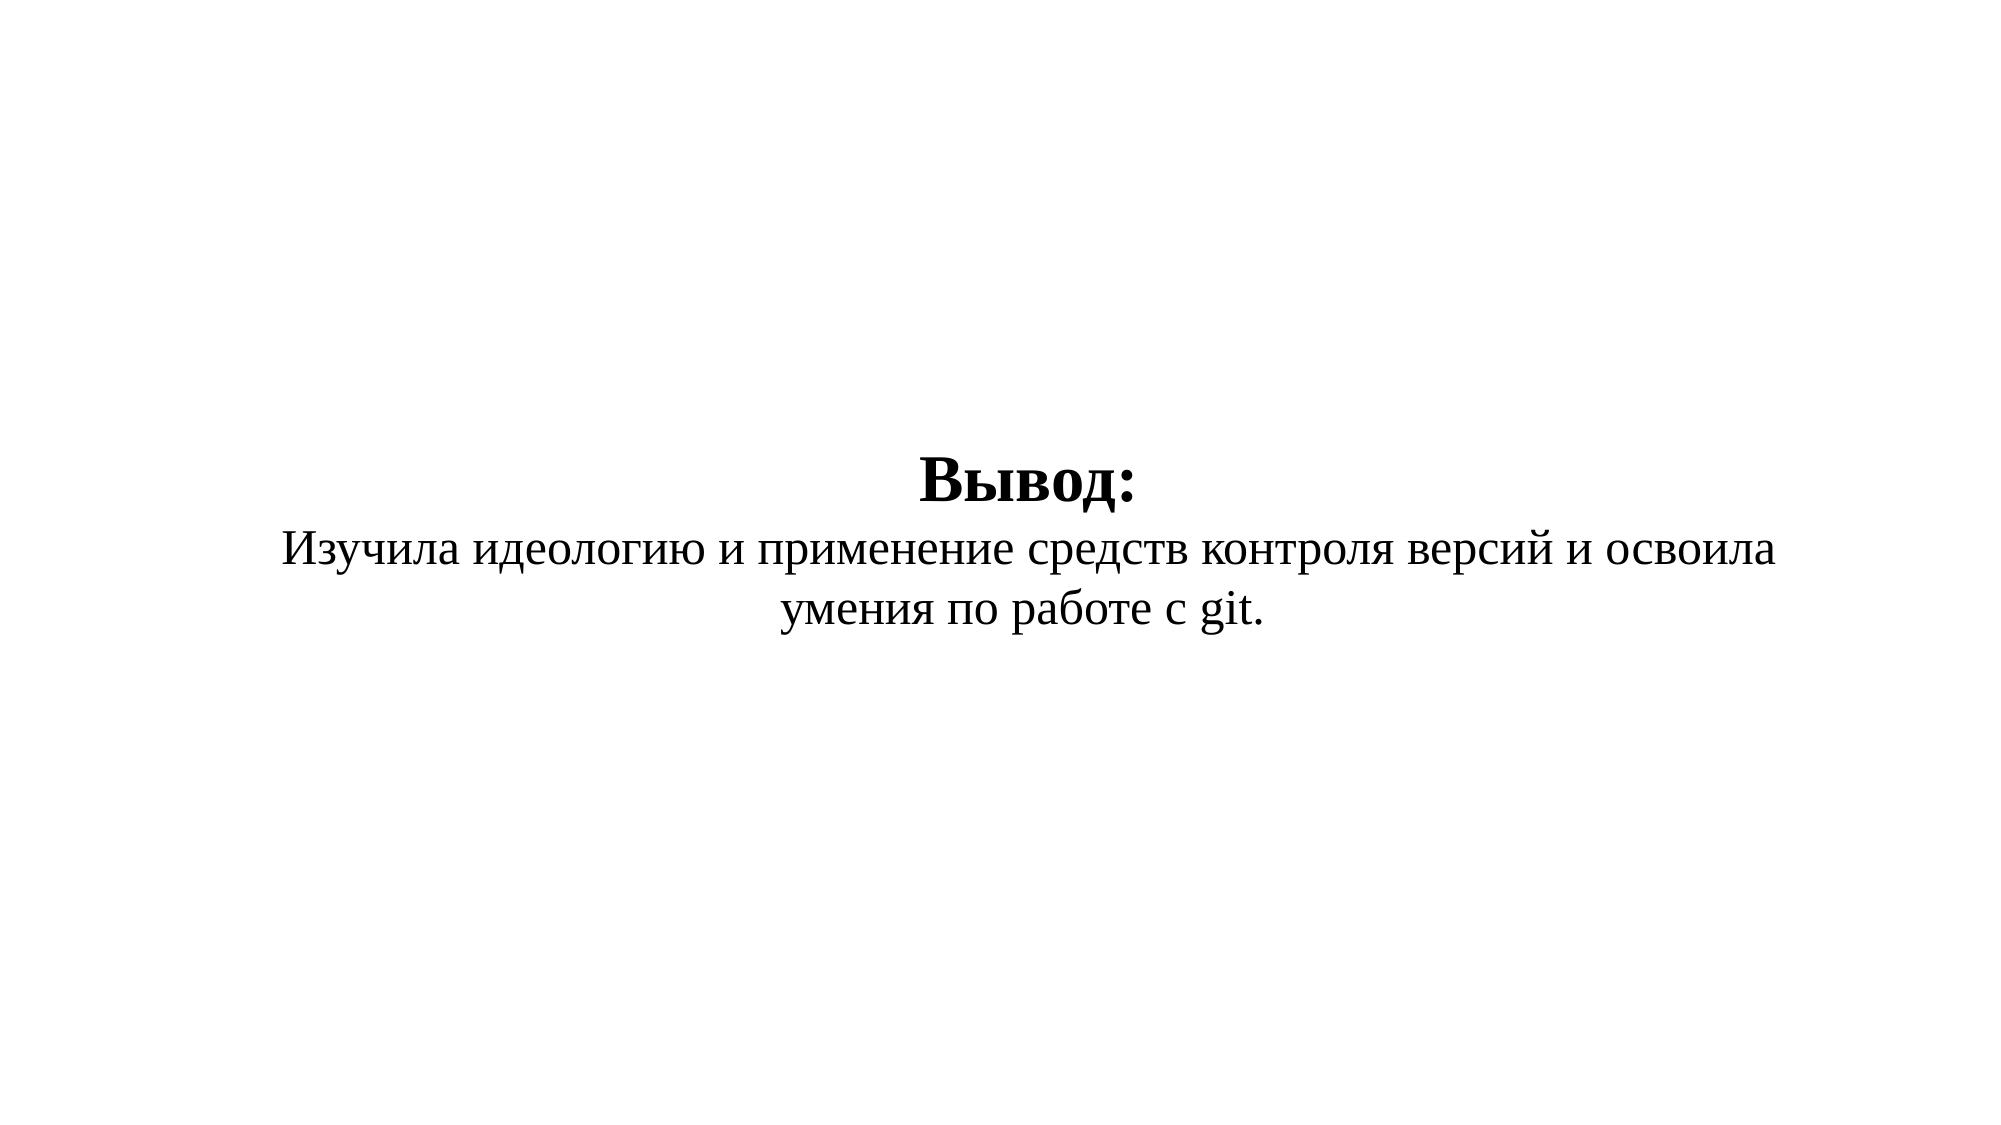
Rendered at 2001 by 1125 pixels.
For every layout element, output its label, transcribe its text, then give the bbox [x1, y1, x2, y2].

text_box Вывод: Изучила идеологию и применение средств контроля версий и освоила умения по работе с git. [242, 427, 1815, 703]
